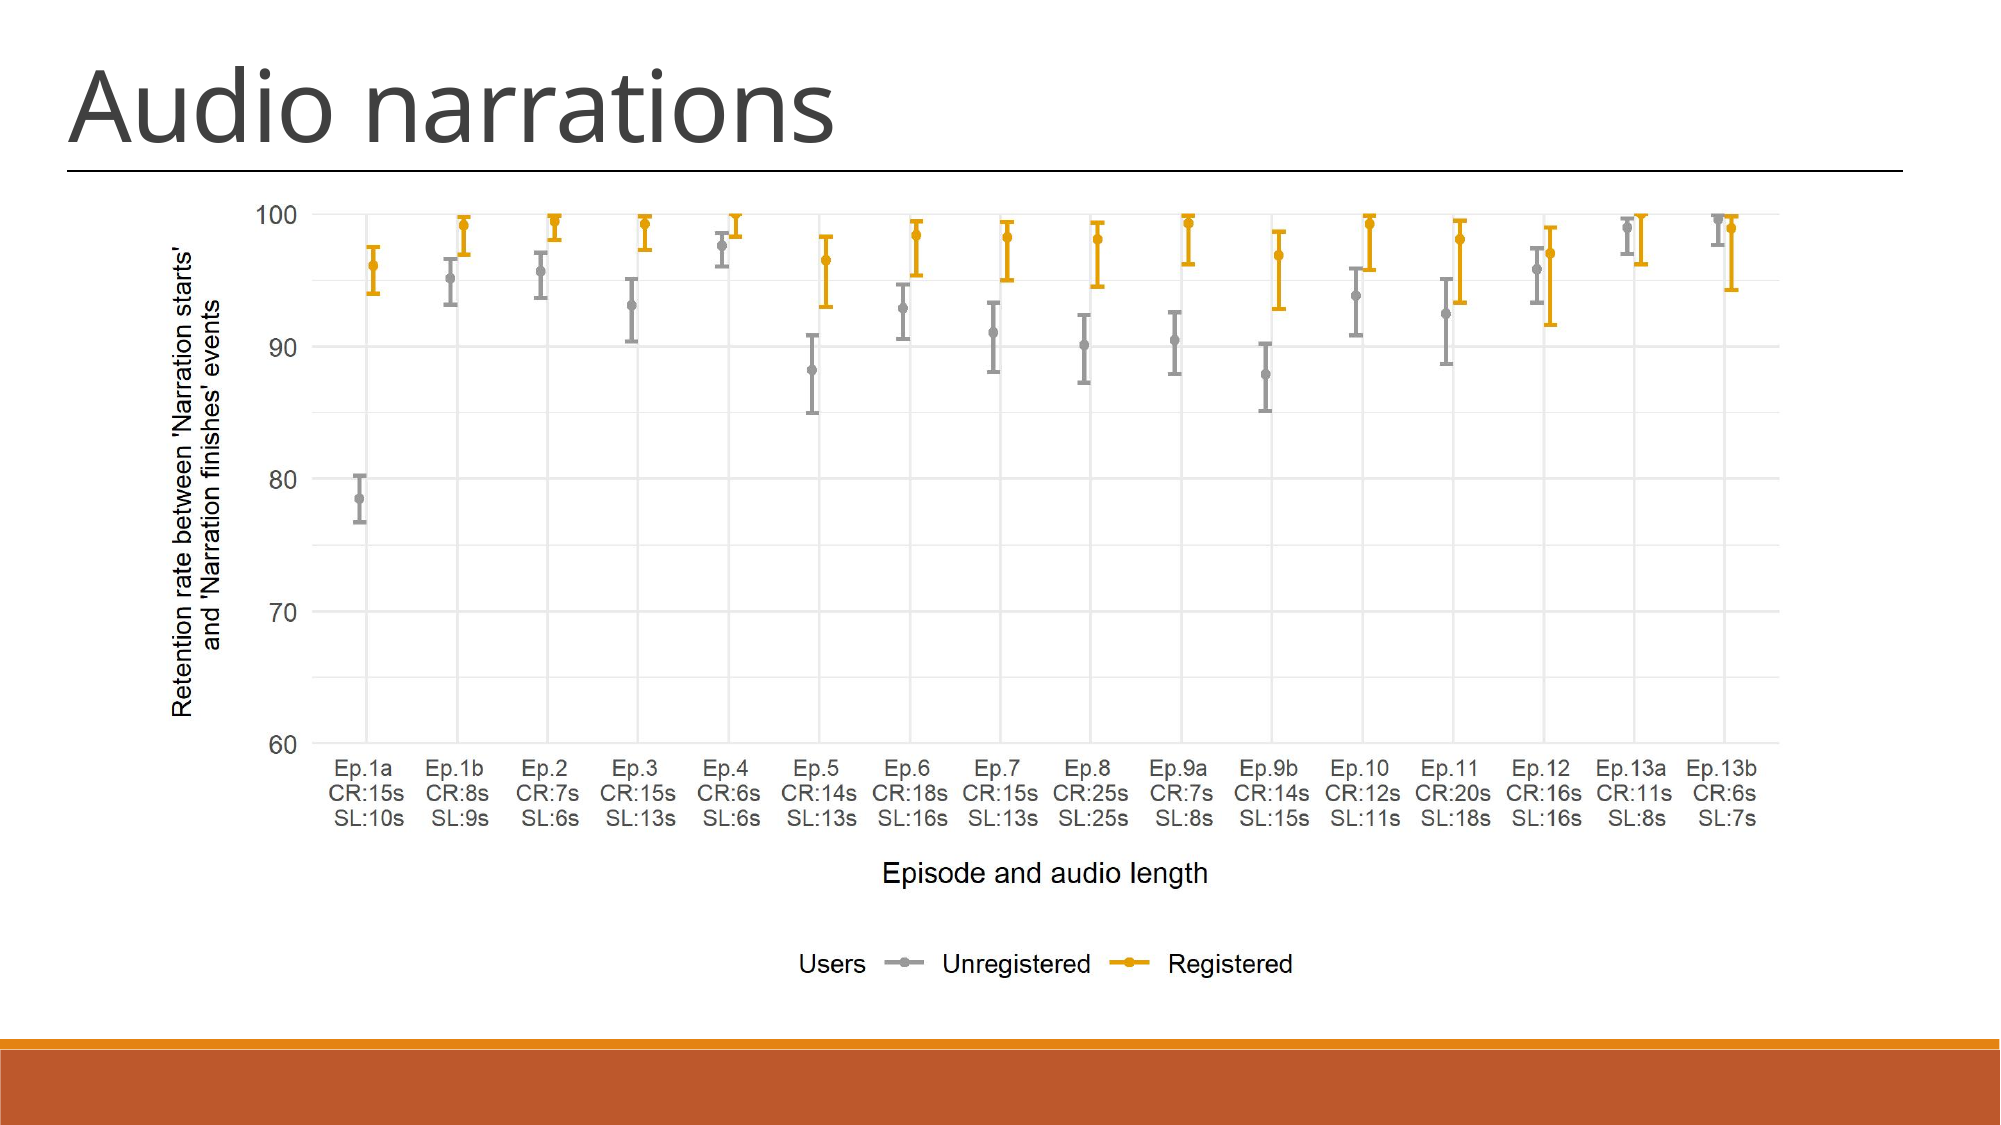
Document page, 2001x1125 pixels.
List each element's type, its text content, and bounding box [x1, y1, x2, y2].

title Audio narrations [53, 26, 1704, 171]
picture [155, 198, 1796, 1019]
